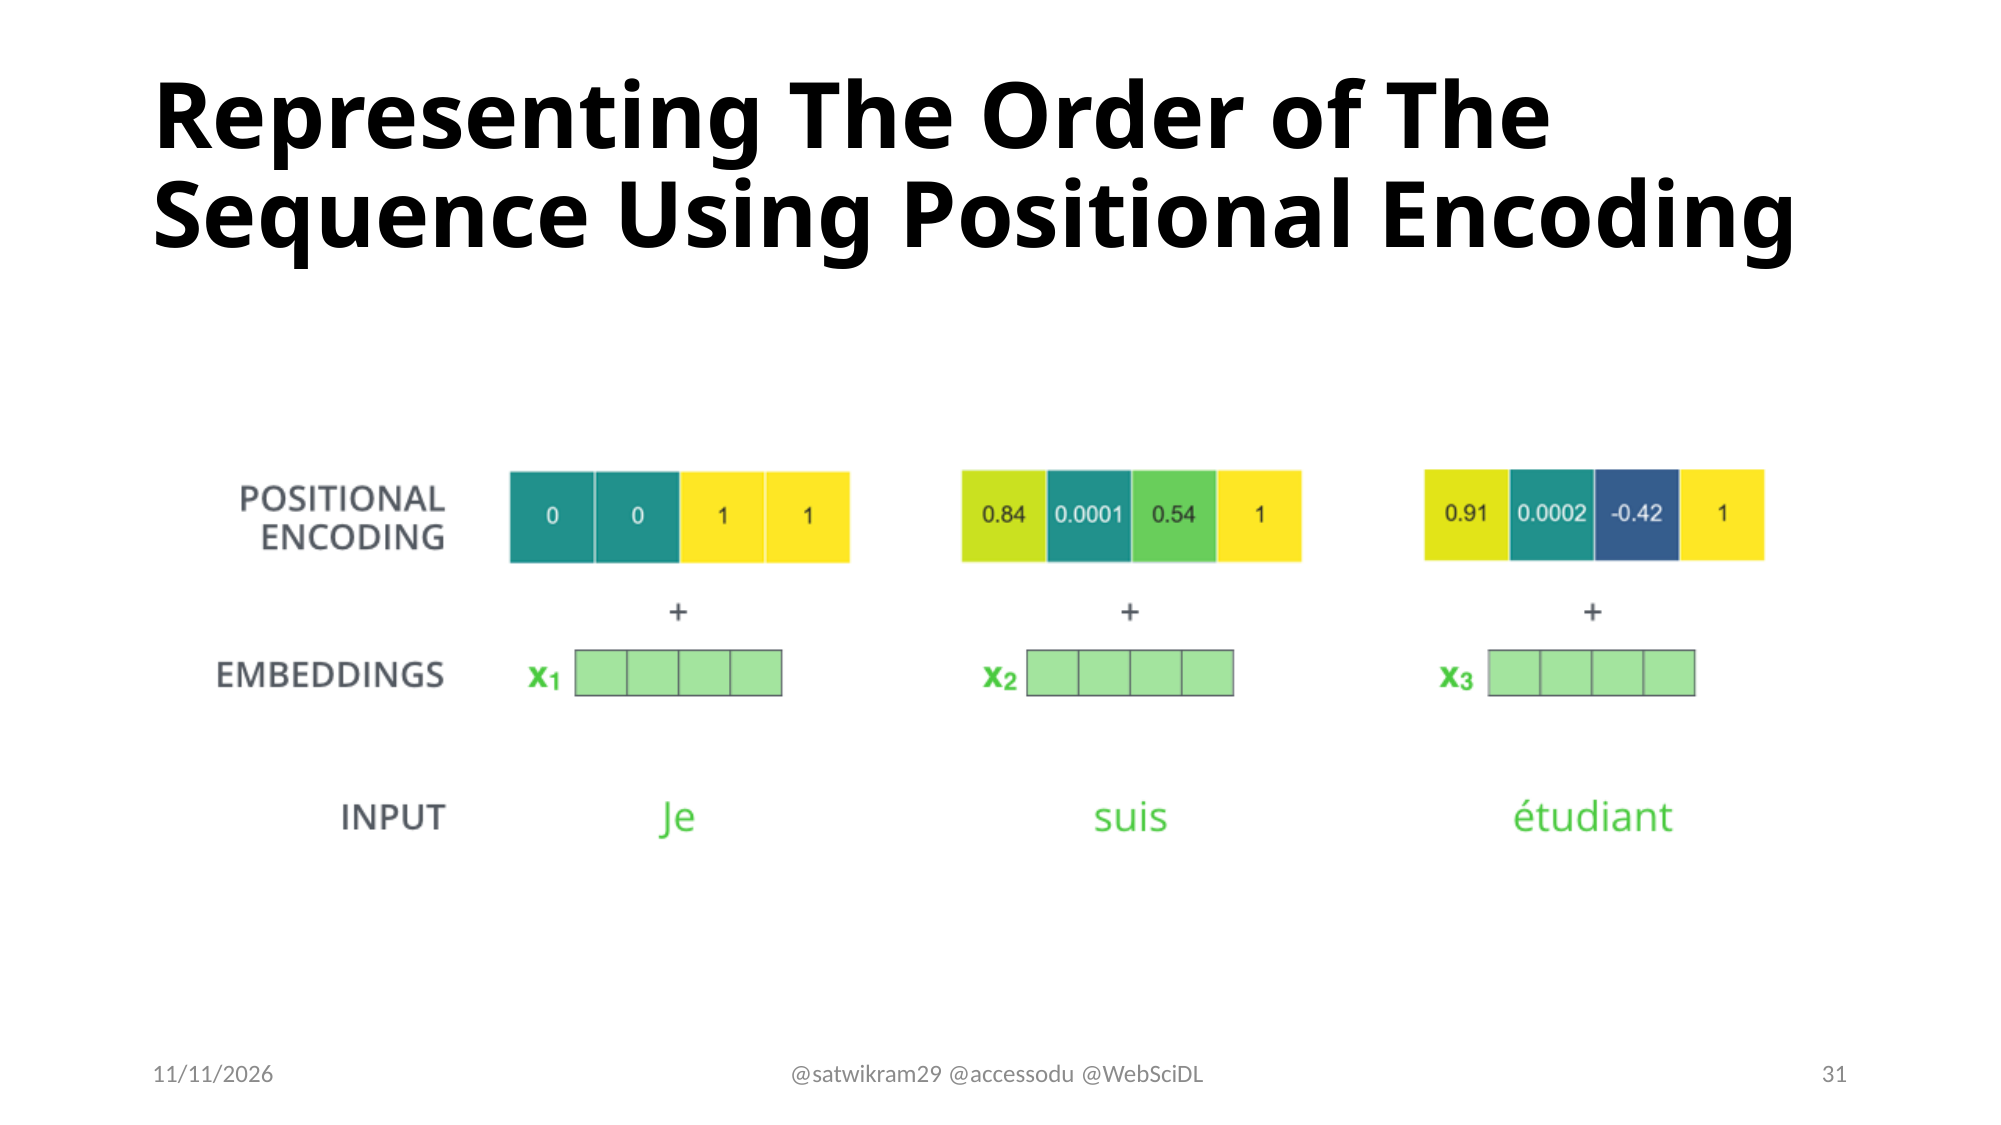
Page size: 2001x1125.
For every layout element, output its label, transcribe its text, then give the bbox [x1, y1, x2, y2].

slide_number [137, 1042, 588, 1103]
slide_number 31 [1412, 1042, 1863, 1103]
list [184, 429, 1816, 883]
title Representing The Order of The Sequence Using Positional Encoding [137, 59, 1863, 278]
footer @satwikram29 @accessodu @WebSciDL [662, 1042, 1338, 1103]
